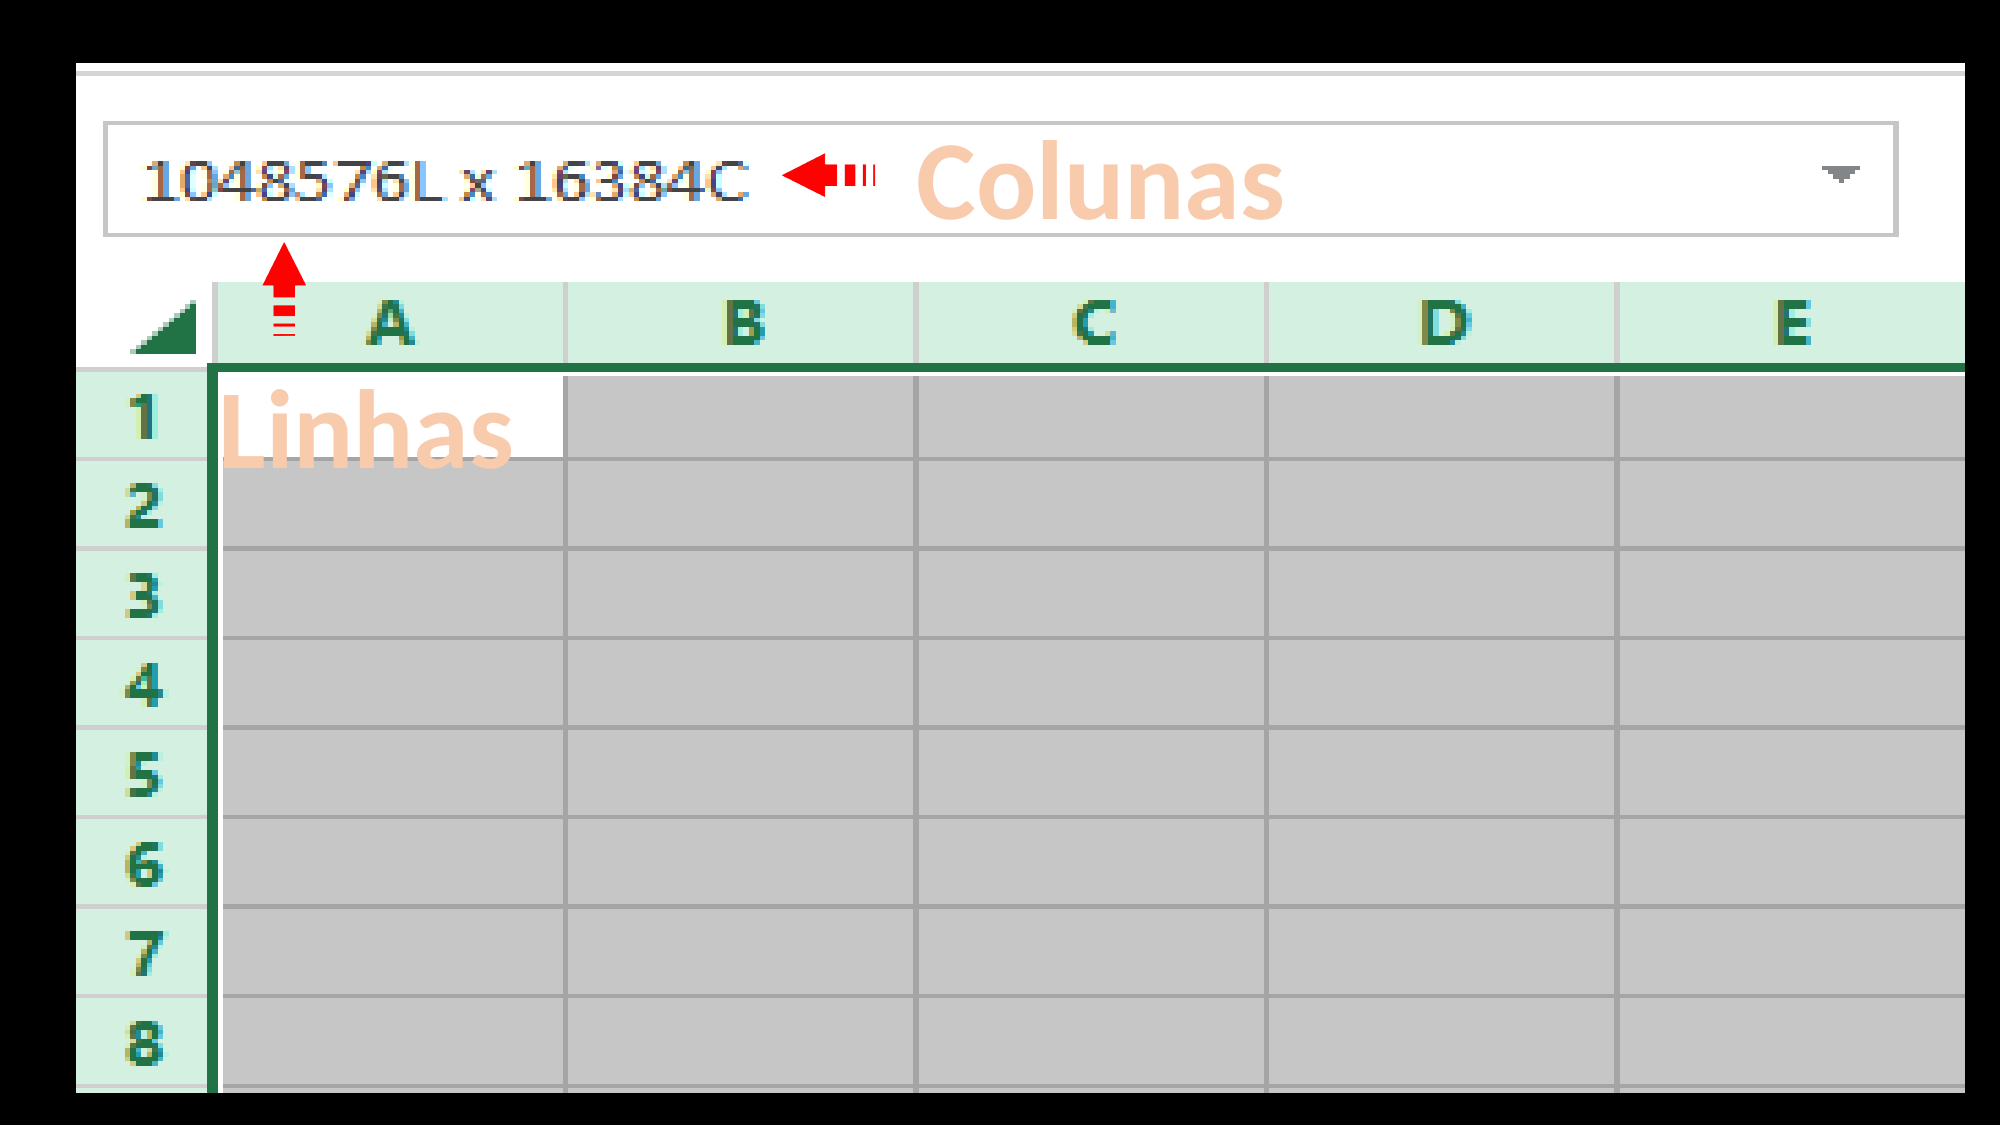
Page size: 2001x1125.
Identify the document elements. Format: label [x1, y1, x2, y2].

picture [75, 63, 1965, 1094]
